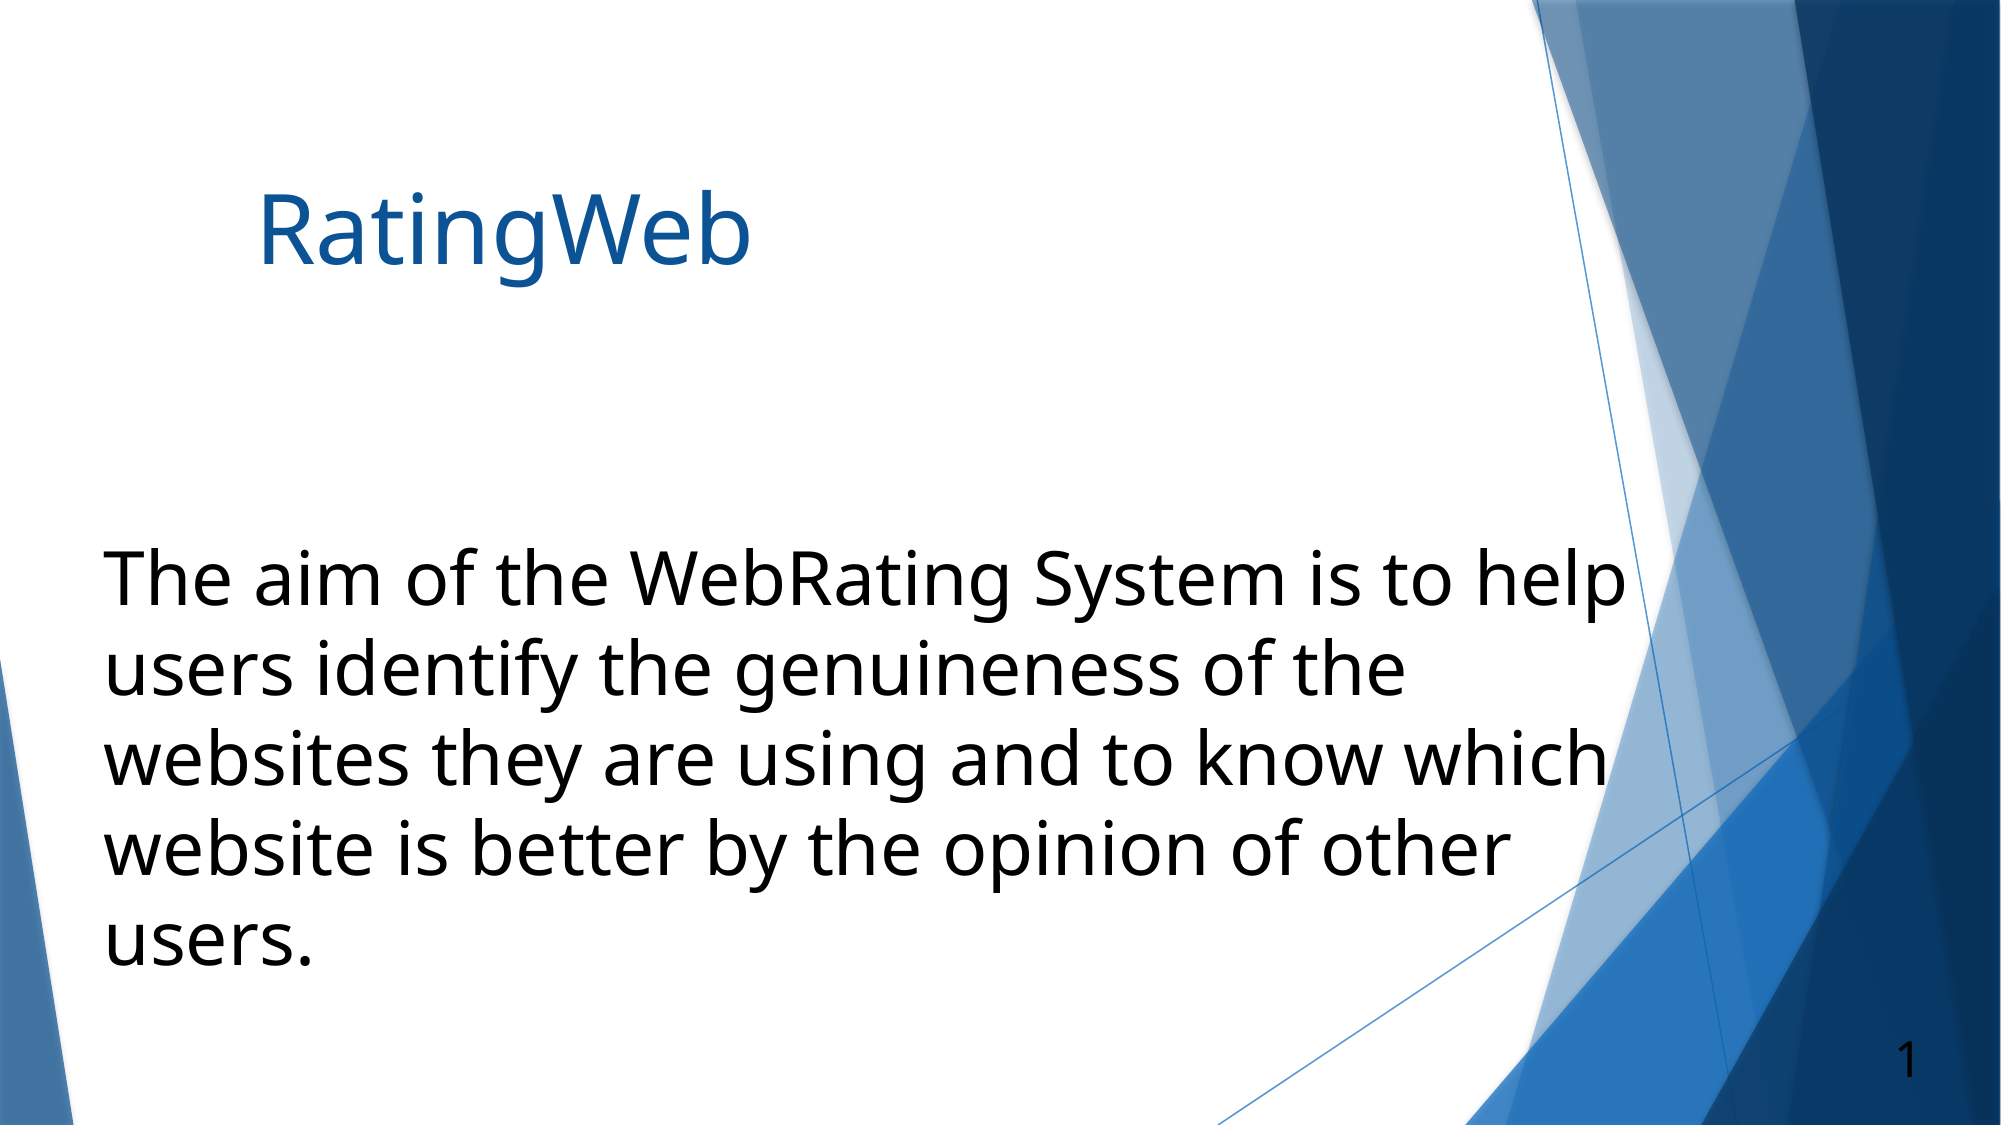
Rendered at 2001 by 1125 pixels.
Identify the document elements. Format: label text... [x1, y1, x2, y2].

text_box 1 [1880, 1020, 1945, 1095]
list The aim of the WebRating System is to help users identify the genuineness of the websites they are using and to know which website is better by the opinion of other users. [88, 402, 1647, 1027]
title RatingWeb [88, 96, 1739, 472]
